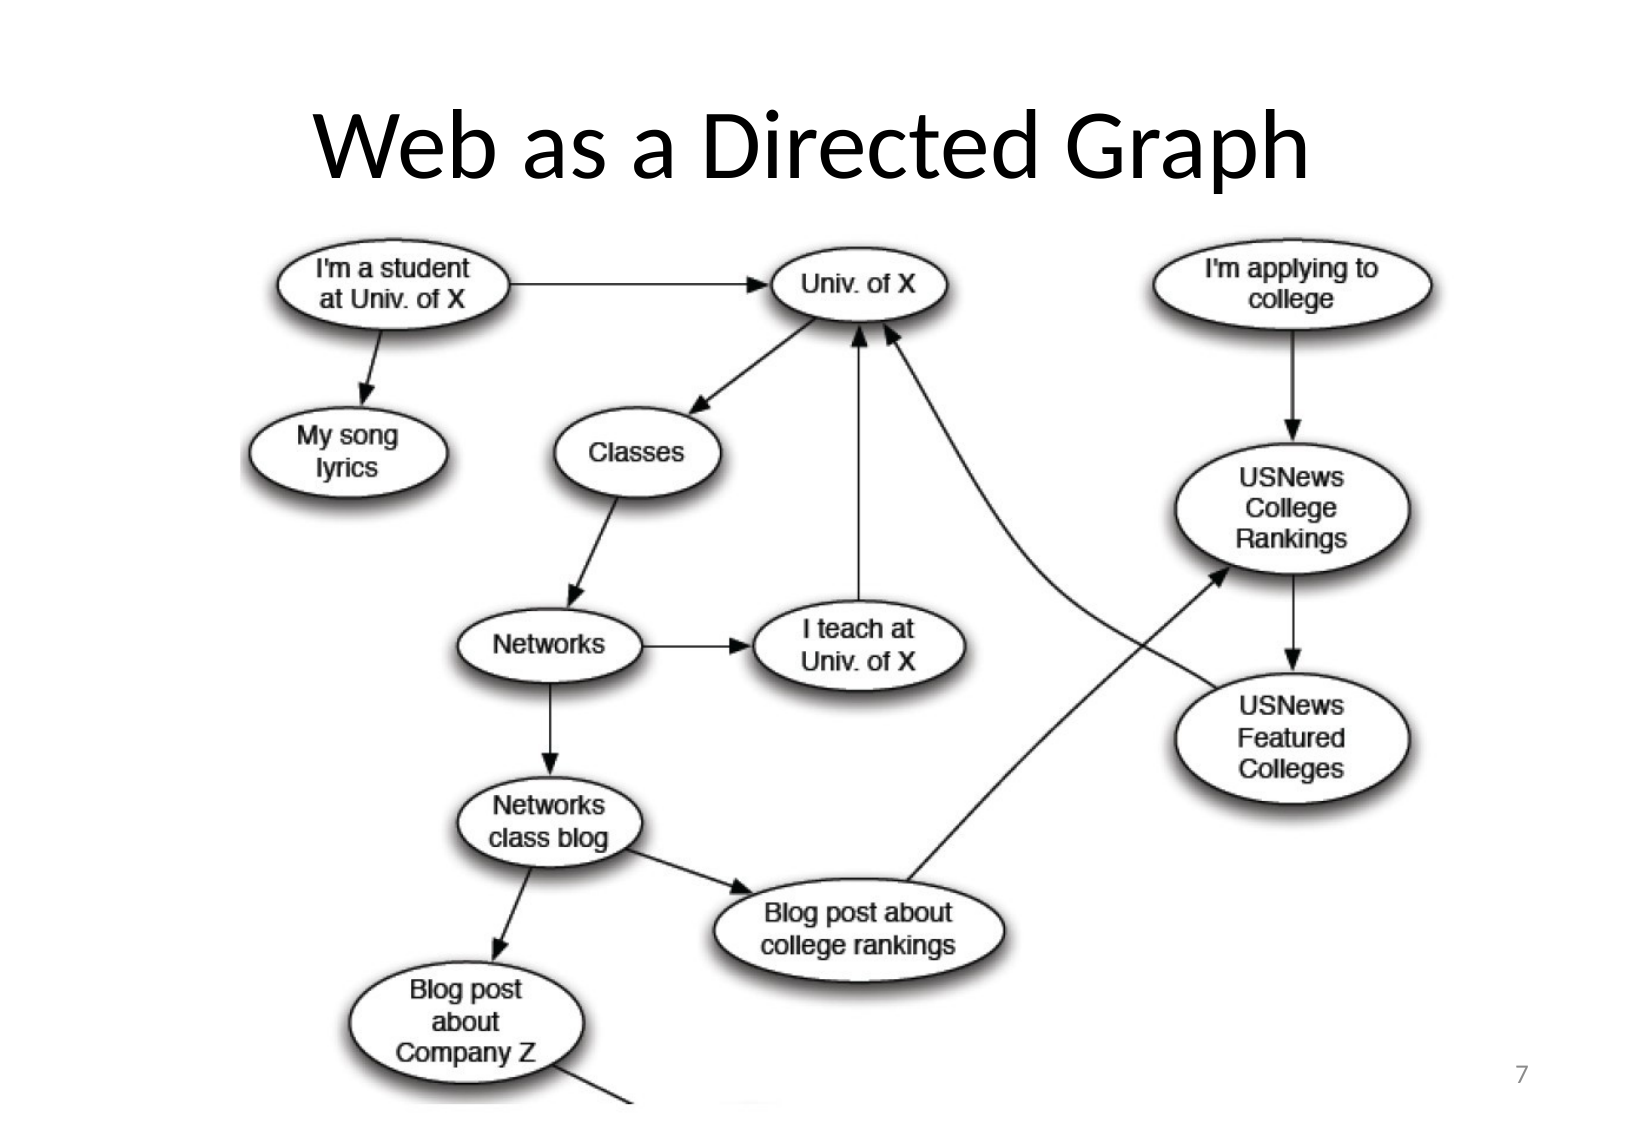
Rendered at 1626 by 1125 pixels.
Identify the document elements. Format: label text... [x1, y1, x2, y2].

slide_number 7 [1459, 1042, 1544, 1103]
title Web as a Directed Graph [80, 44, 1544, 233]
picture [210, 215, 1455, 1116]
